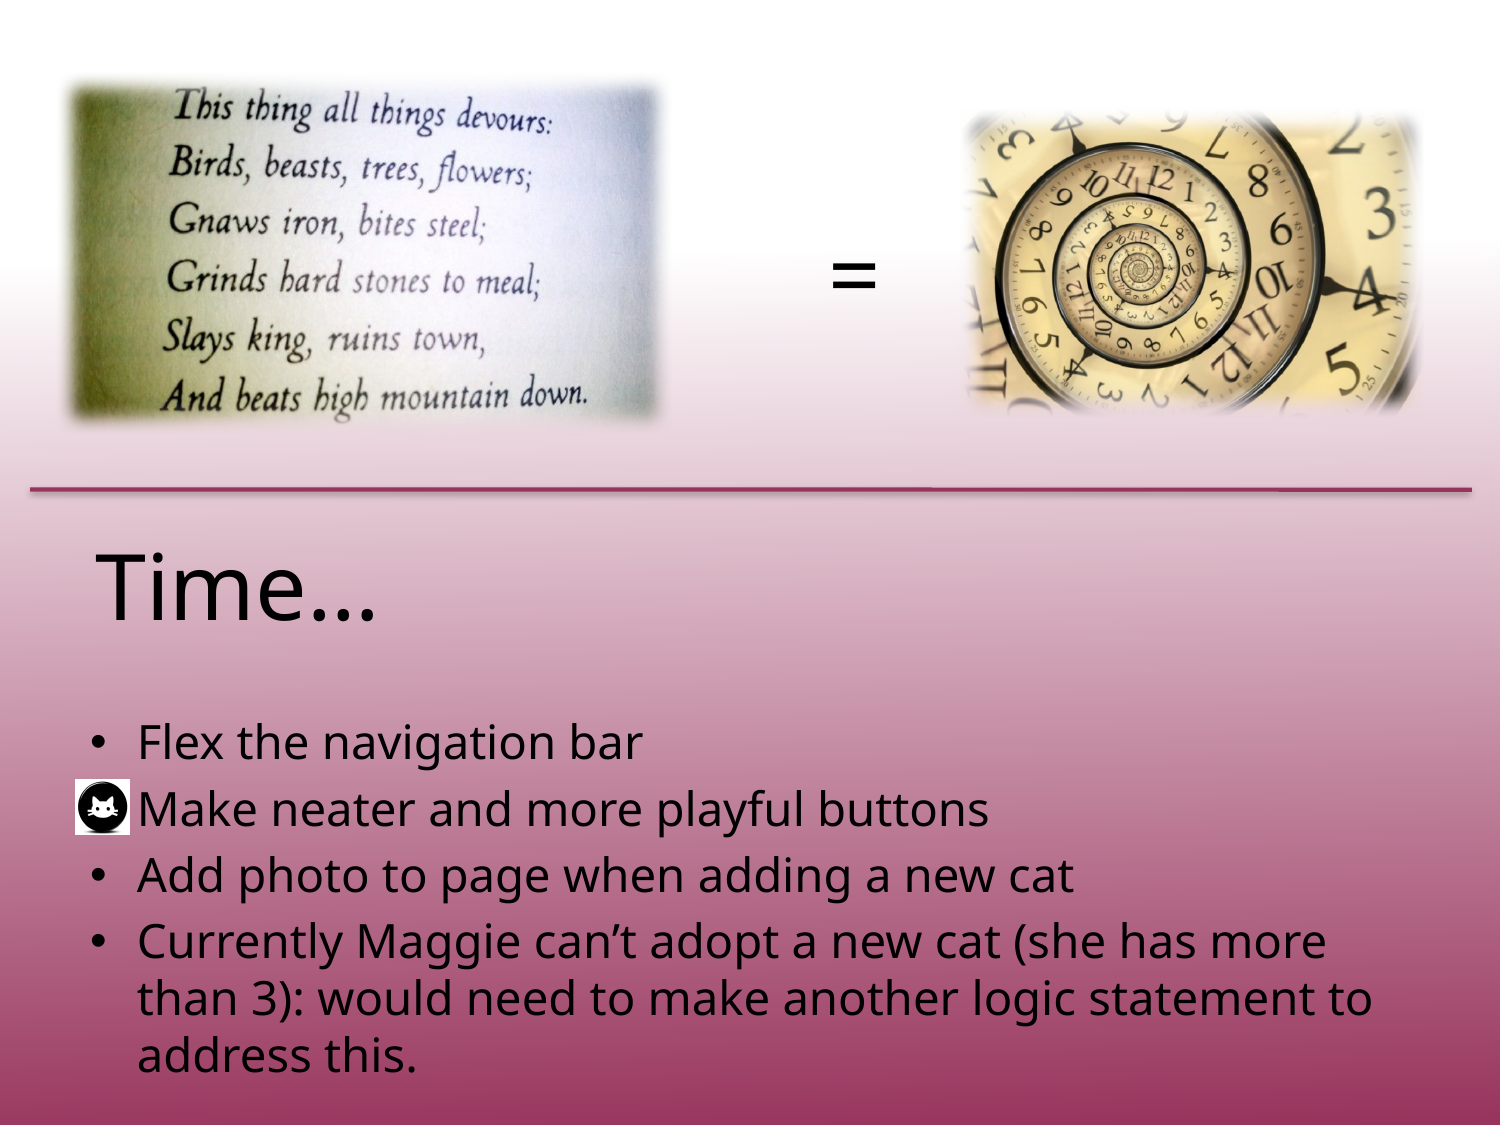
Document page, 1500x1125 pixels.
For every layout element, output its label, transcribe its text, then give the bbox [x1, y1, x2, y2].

text_box Flex the navigation bar Make neater and more playful buttons Add photo to page when adding a new cat Currently Maggie can’t adopt a new cat (she has more than 3): would need to make another logic statement to address this. [74, 705, 1425, 1090]
text_box = [677, 178, 954, 366]
picture [959, 107, 1426, 419]
picture [74, 779, 130, 835]
picture [55, 70, 673, 435]
text_box Time… [55, 500, 421, 678]
